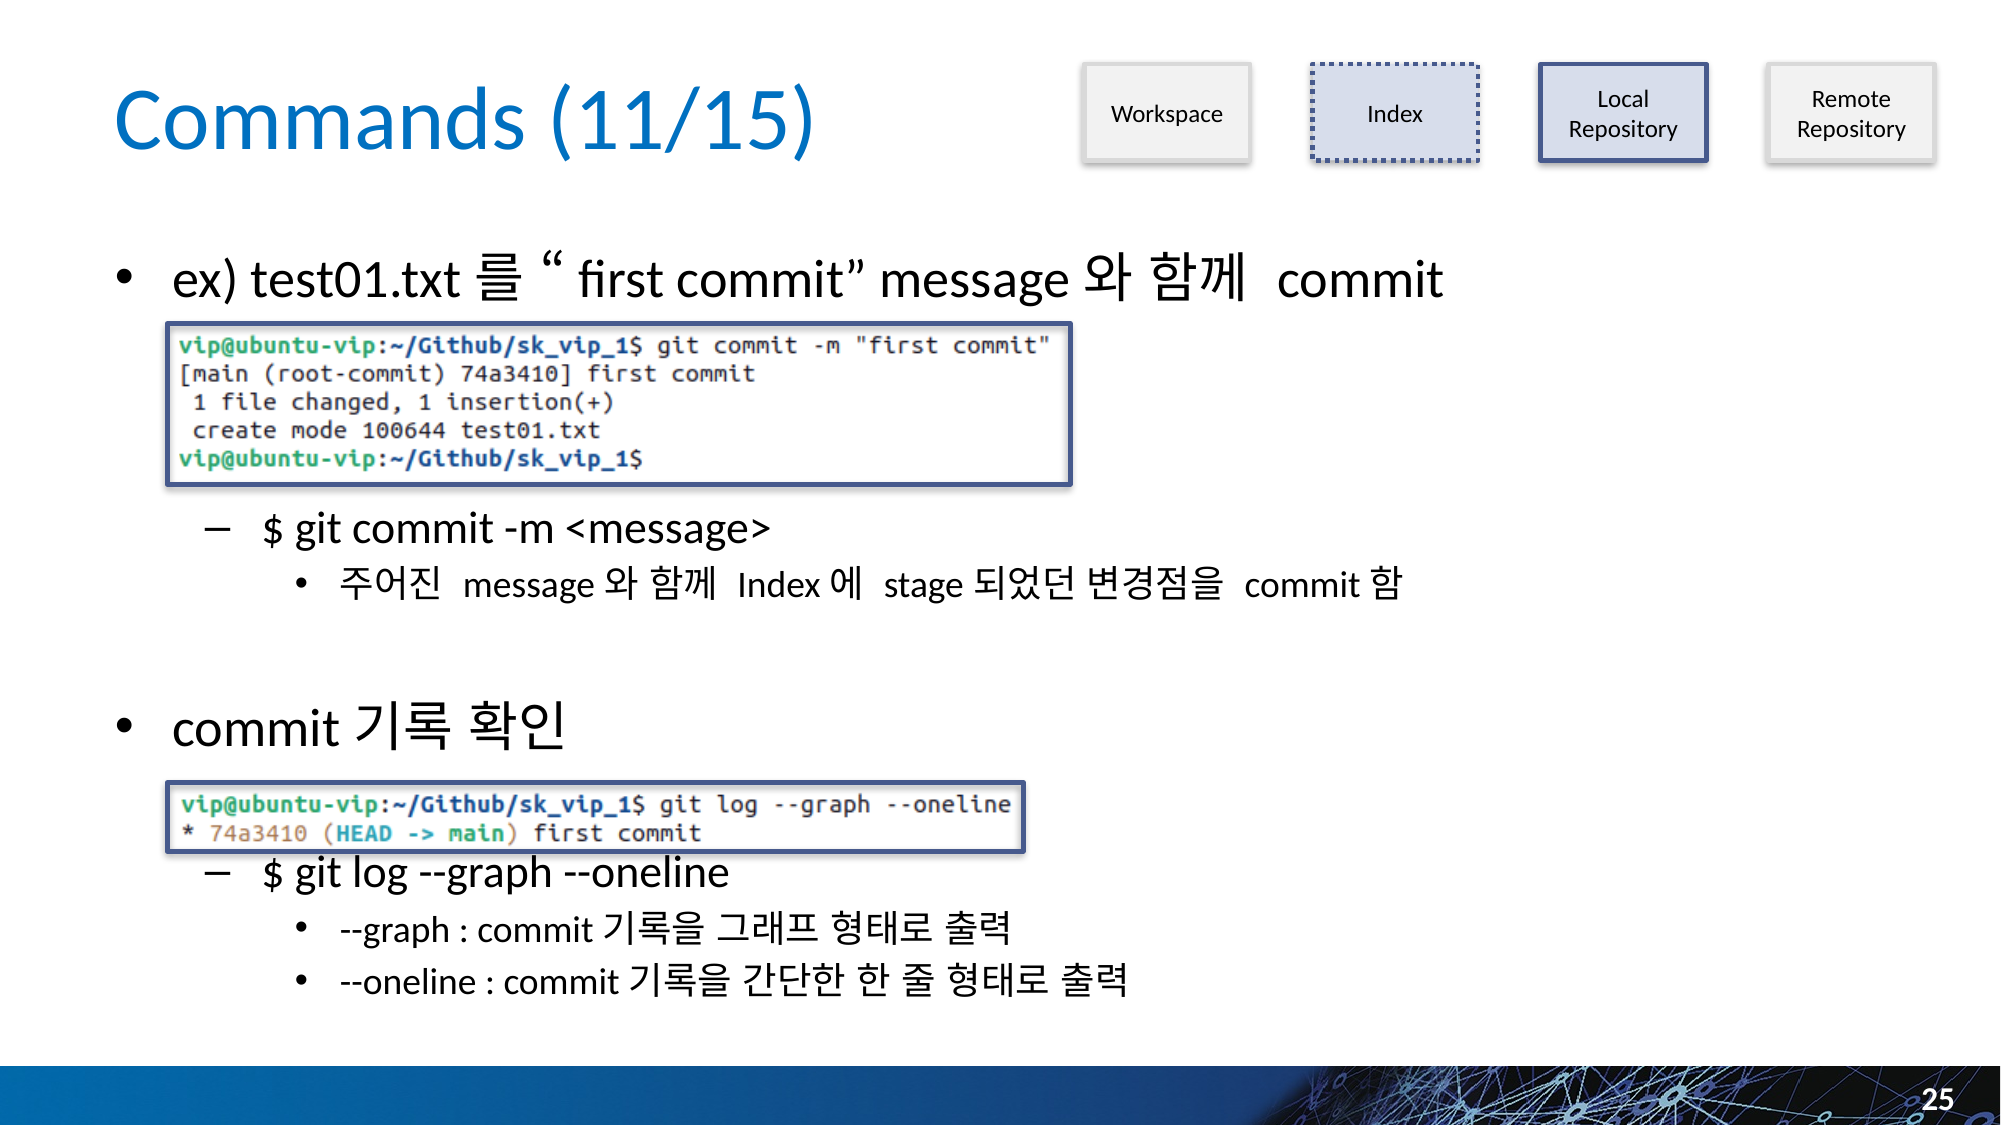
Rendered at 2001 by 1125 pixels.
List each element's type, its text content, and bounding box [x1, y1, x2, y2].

text_box Remote Repository [1768, 63, 1935, 161]
text_box Index [1312, 63, 1479, 161]
text_box Local Repository [1540, 63, 1707, 161]
picture [0, 1066, 2001, 1125]
title Commands (11/15) [99, 45, 1745, 200]
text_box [166, 782, 1024, 852]
slide_number 25 [1519, 1067, 1970, 1125]
list ex) test01.txt를 “first commit” message와 함께 commit $ git commit -m <message> 주어진 message와 함께 Index에 stage되었던 변경점을 commit함 commit기록 확인 $ git log --graph --oneline --graph : commit기록을 그래프 형태로 출력 --oneline : commit기록을 간단한 한 줄 형태로 출력 [99, 235, 1900, 1050]
text_box Workspace [1084, 63, 1251, 161]
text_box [166, 323, 1071, 485]
